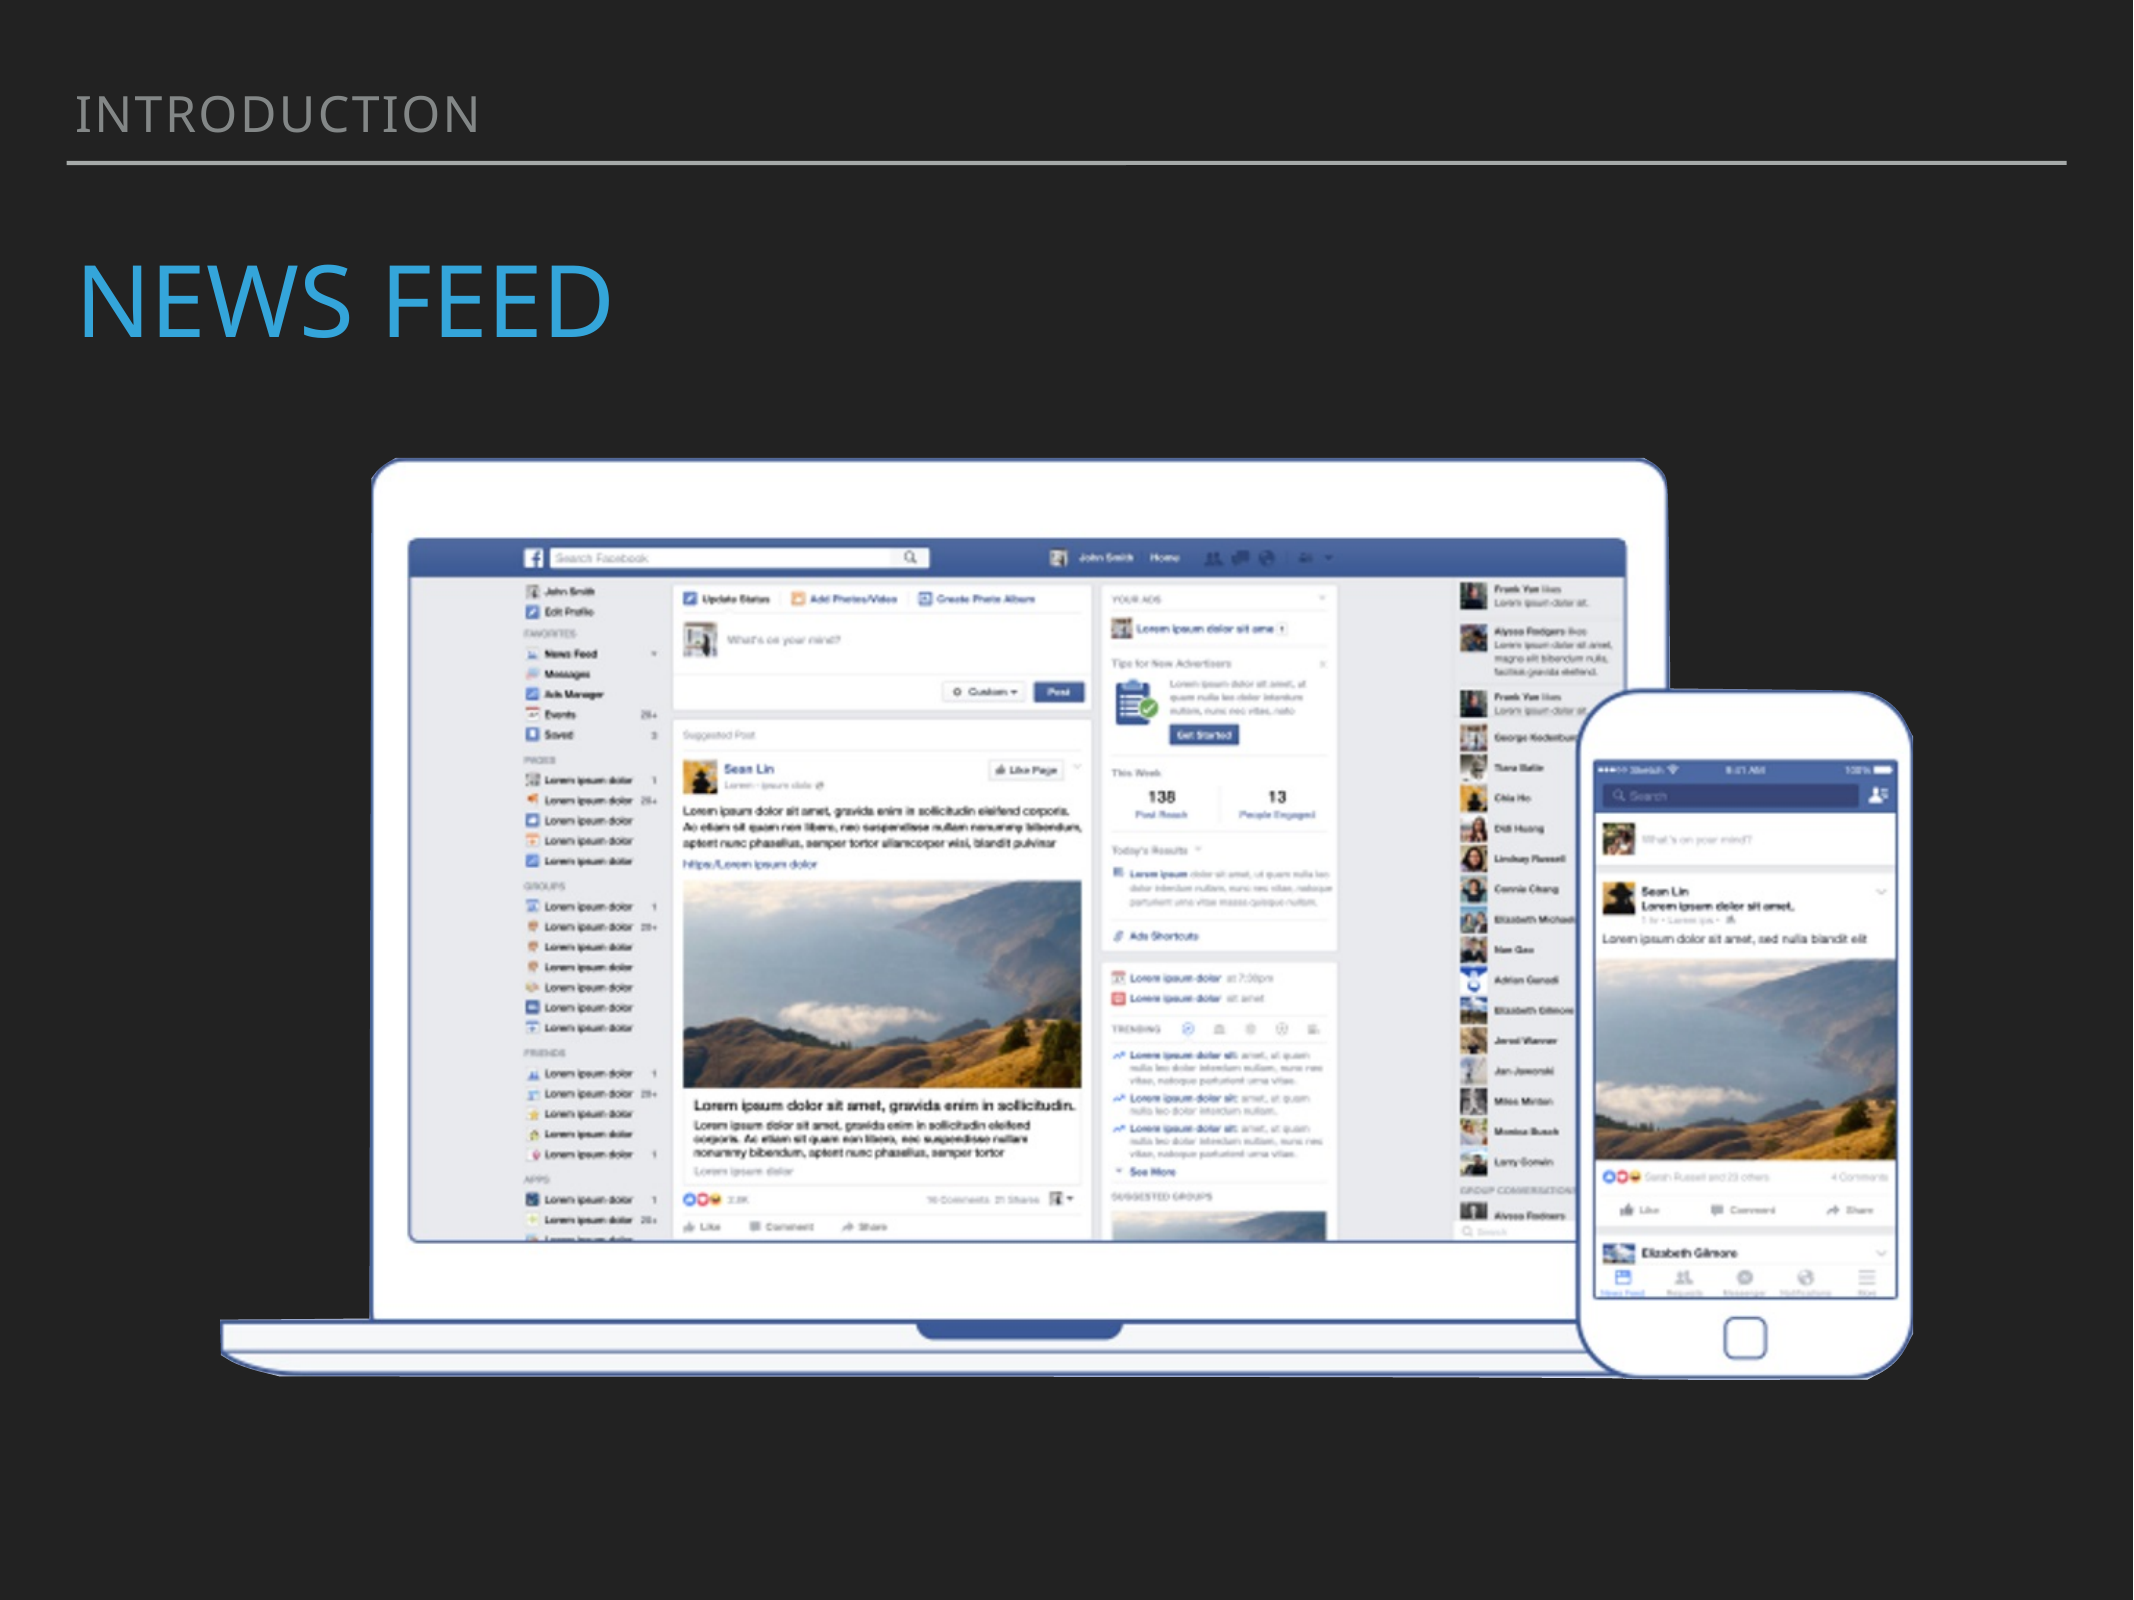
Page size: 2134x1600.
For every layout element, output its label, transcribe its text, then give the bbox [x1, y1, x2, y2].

list introduction [66, 74, 1901, 151]
picture [219, 457, 1914, 1381]
title news feed [66, 251, 2068, 372]
